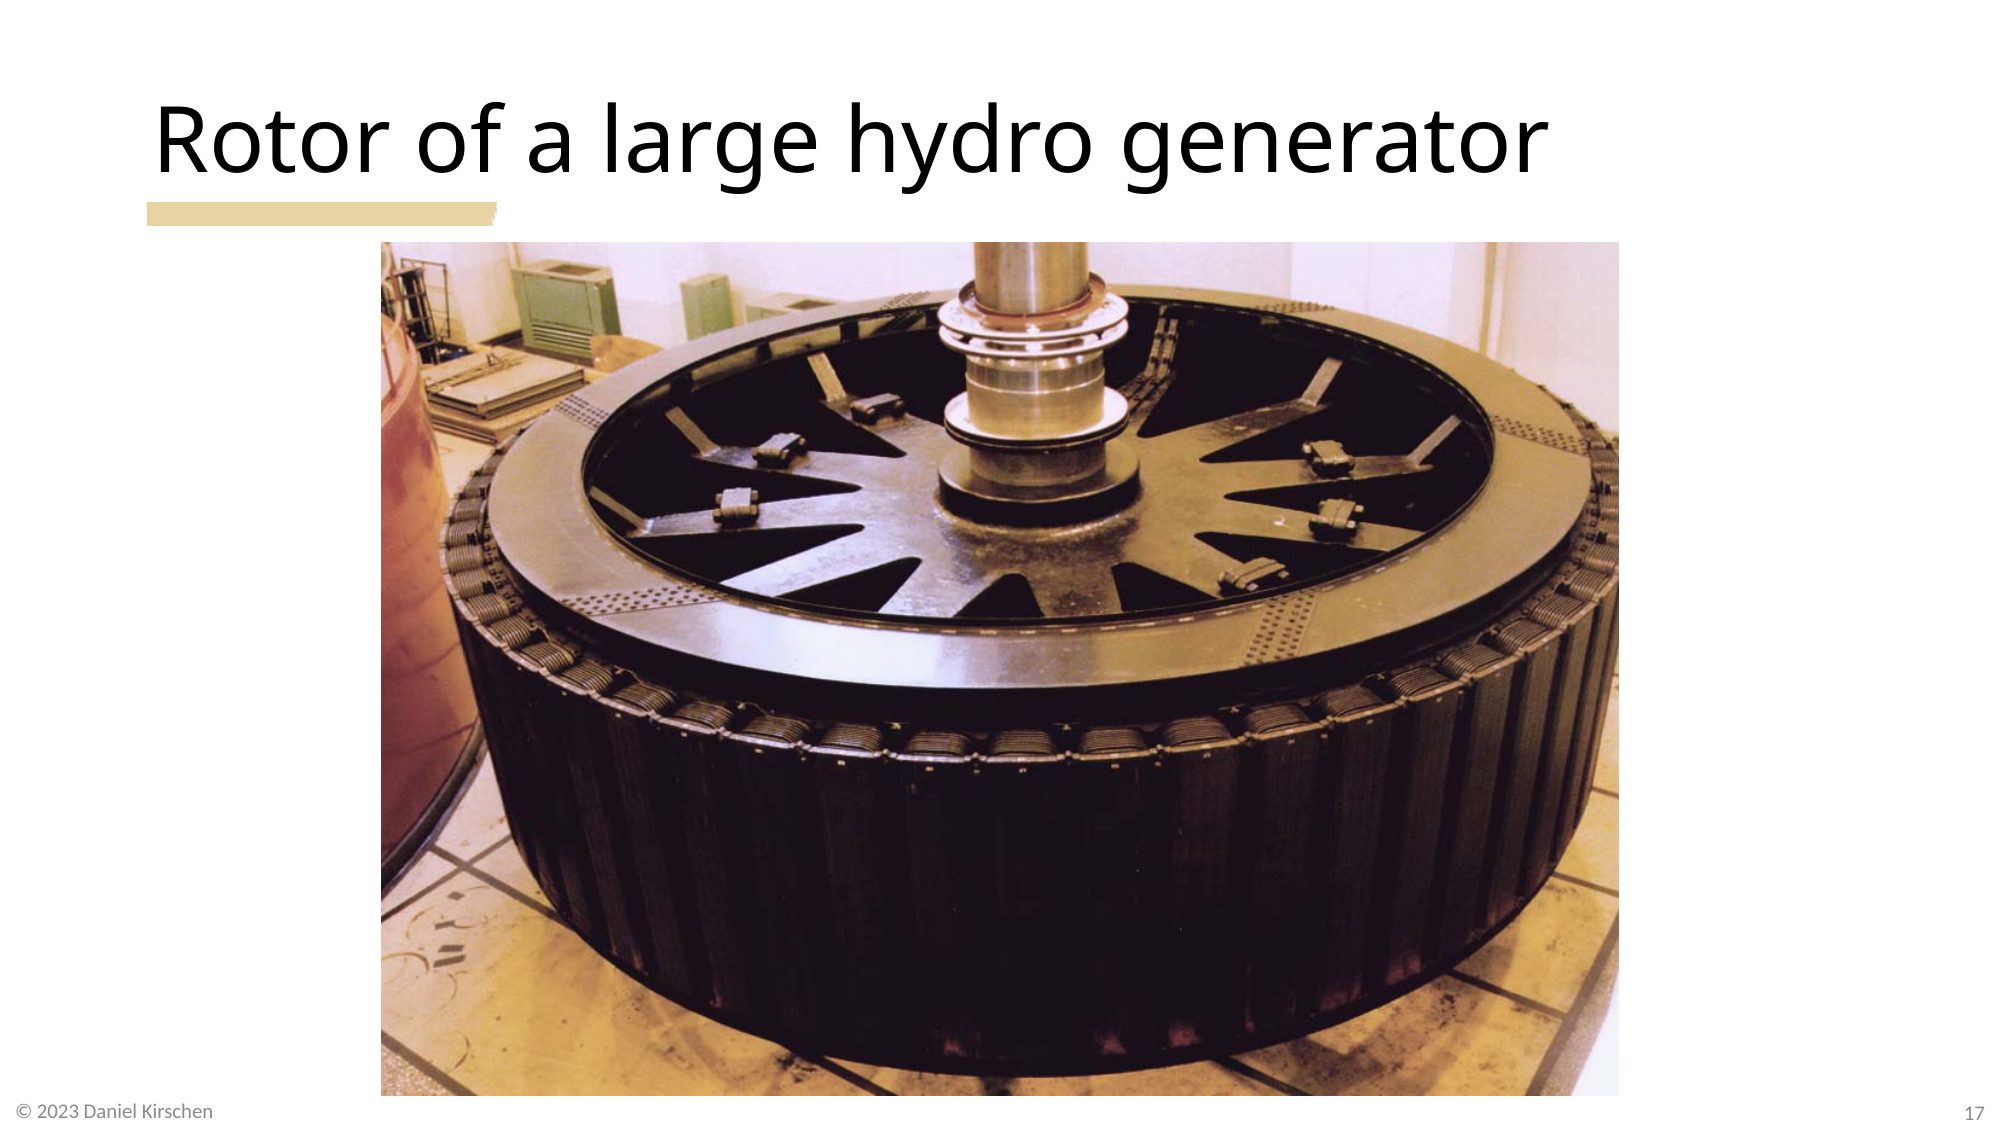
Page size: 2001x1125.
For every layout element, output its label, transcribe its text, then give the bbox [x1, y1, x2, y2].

slide_number © 2023 Daniel Kirschen [0, 1094, 546, 1125]
title Rotor of a large hydro generator [137, 59, 1863, 226]
slide_number 17 [1550, 1088, 2000, 1125]
picture [381, 242, 1619, 1097]
